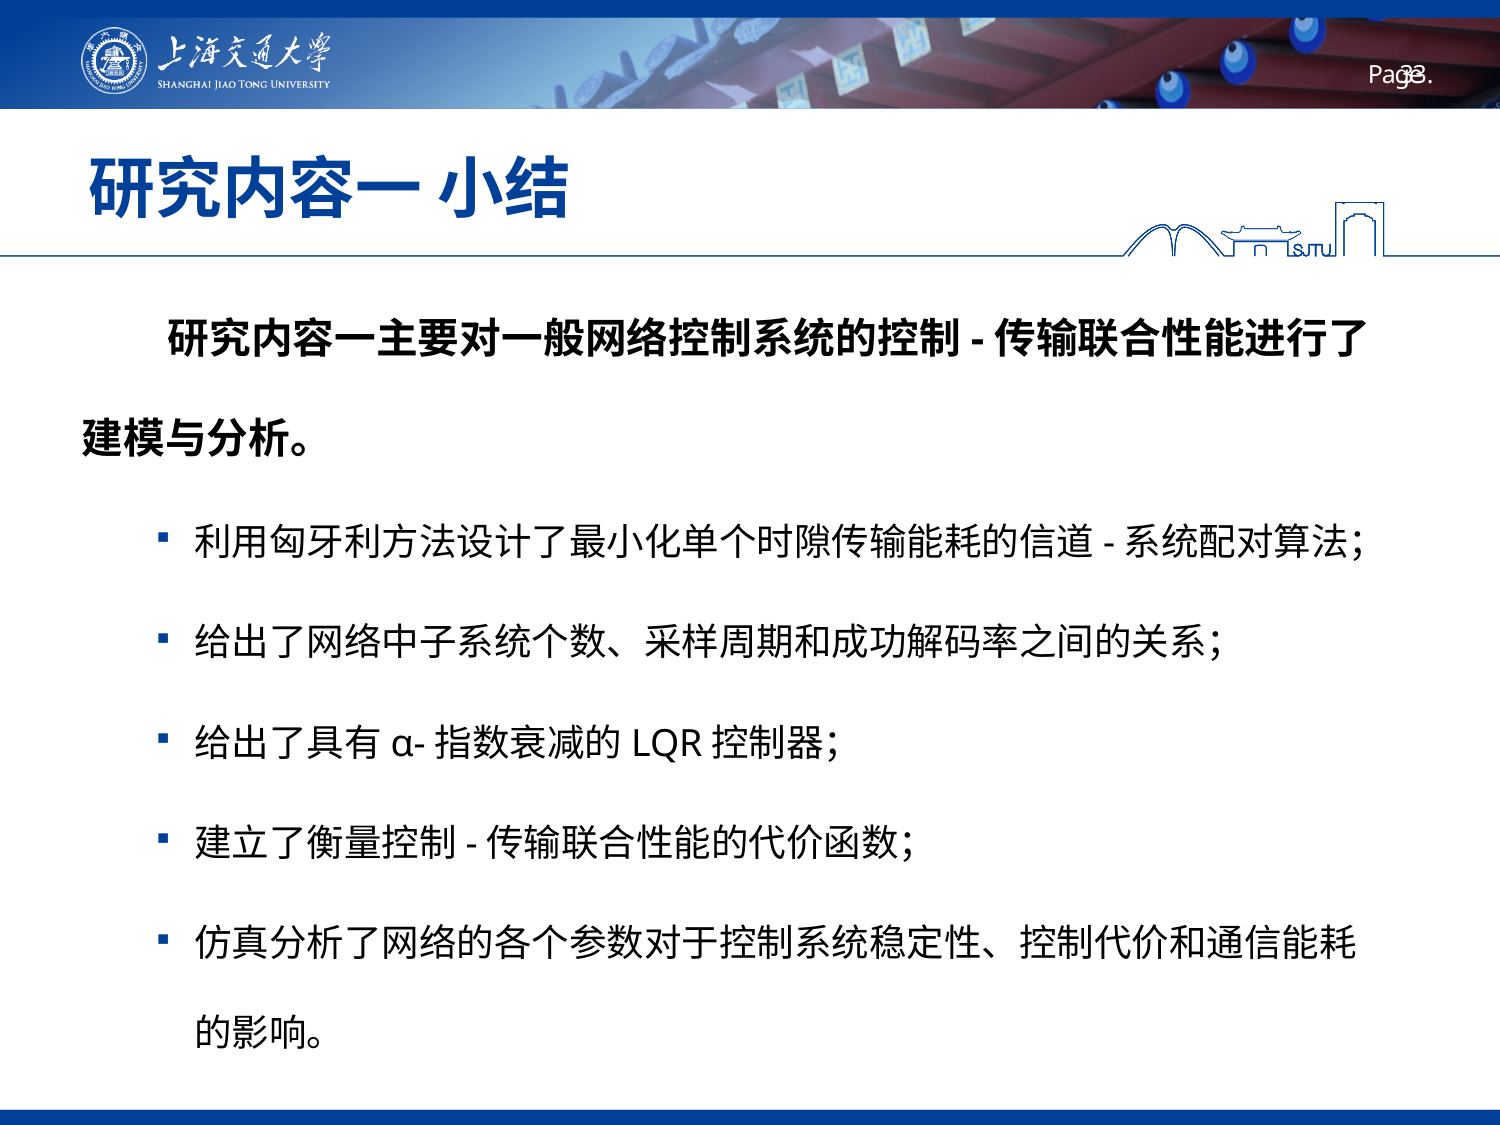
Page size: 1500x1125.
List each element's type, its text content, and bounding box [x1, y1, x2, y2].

list 研究内容一主要对一般网络控制系统的控制-传输联合性能进行了建模与分析。 利用匈牙利方法设计了最小化单个时隙传输能耗的信道-系统配对算法； 给出了网络中子系统个数、采样周期和成功解码率之间的关系； 给出了具有α-指数衰减的LQR控制器； 建立了衡量控制-传输联合性能的代价函数； 仿真分析了网络的各个参数对于控制系统稳定性、控制代价和通信能耗的影响。 [66, 254, 1403, 1062]
picture [0, 18, 1500, 109]
title 研究内容一 小结 [73, 144, 1448, 239]
